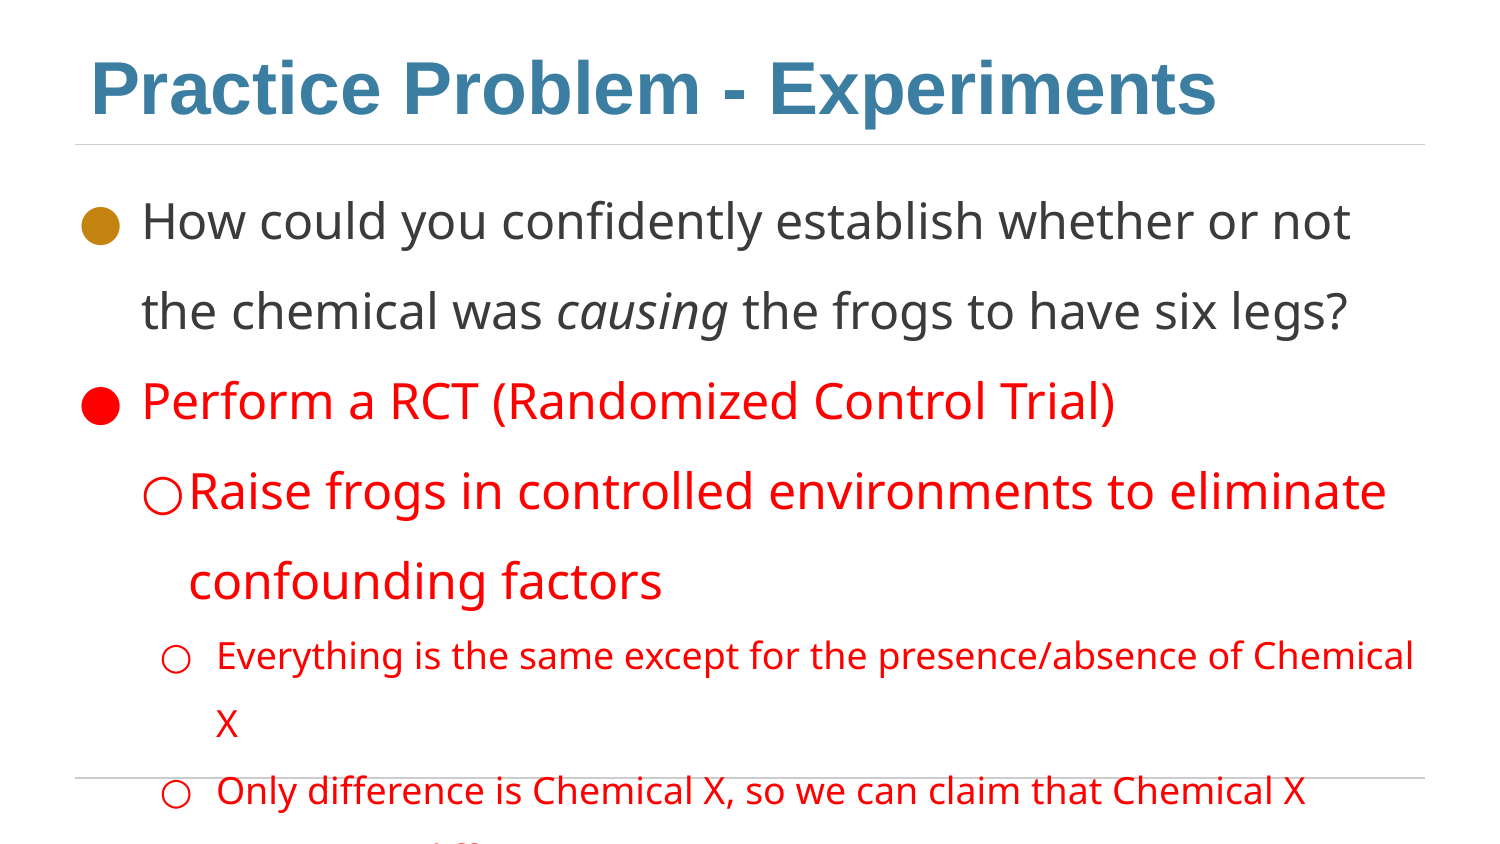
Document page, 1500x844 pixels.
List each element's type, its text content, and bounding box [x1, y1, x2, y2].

list How could you confidently establish whether or not the chemical was causing the frogs to have six legs? Perform a RCT (Randomized Control Trial) Raise frogs in controlled environments to eliminate confounding factors Everything is the same except for the presence/absence of Chemical X Only difference is Chemical X, so we can claim that Chemical X causes any differences we see [51, 144, 1449, 754]
title Practice Problem - Experiments [75, 33, 1328, 144]
